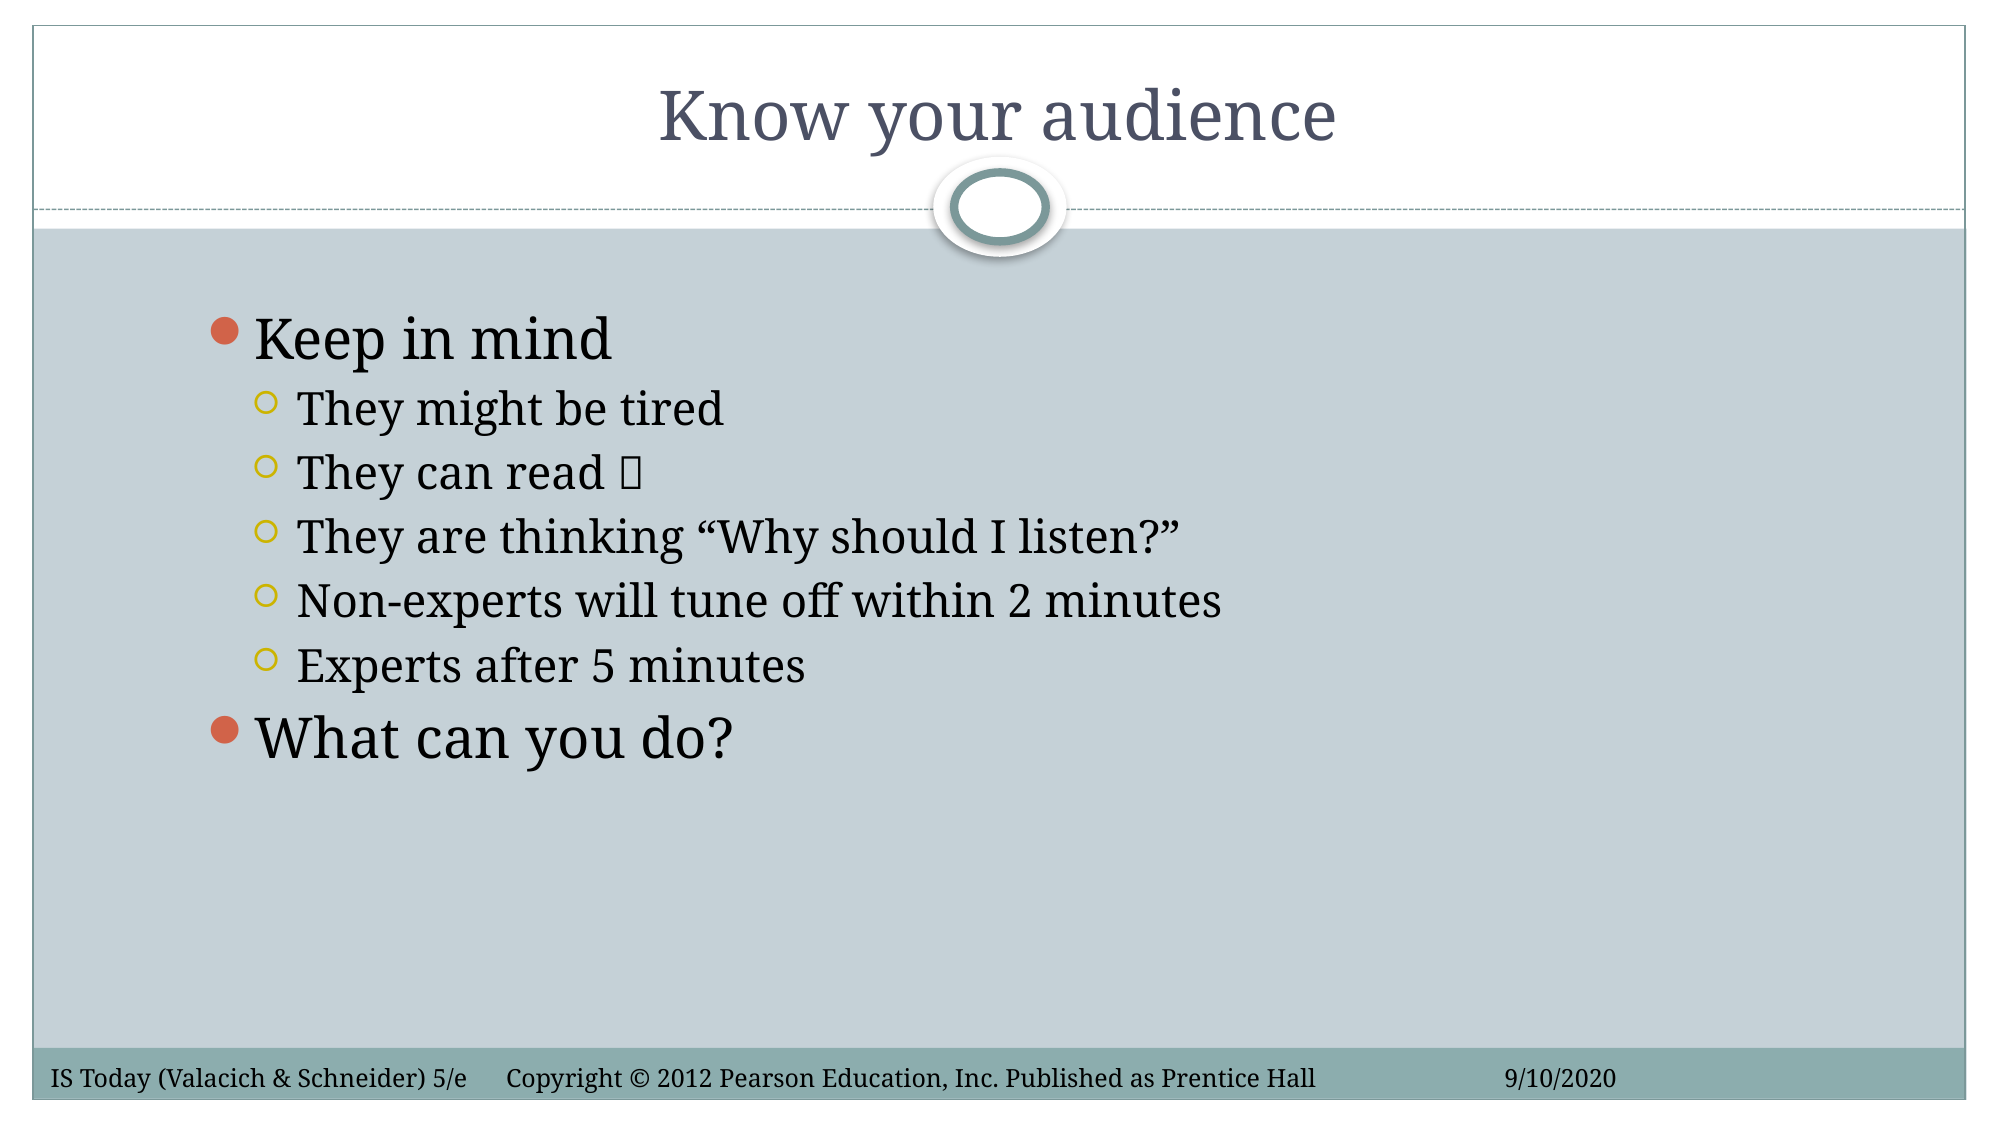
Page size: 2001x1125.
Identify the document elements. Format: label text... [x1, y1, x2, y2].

list Keep in mind They might be tired They can read  They are thinking “Why should I listen?” Non-experts will tune off within 2 minutes Experts after 5 minutes What can you do? [191, 295, 1750, 933]
title Know your audience [65, 37, 1933, 162]
